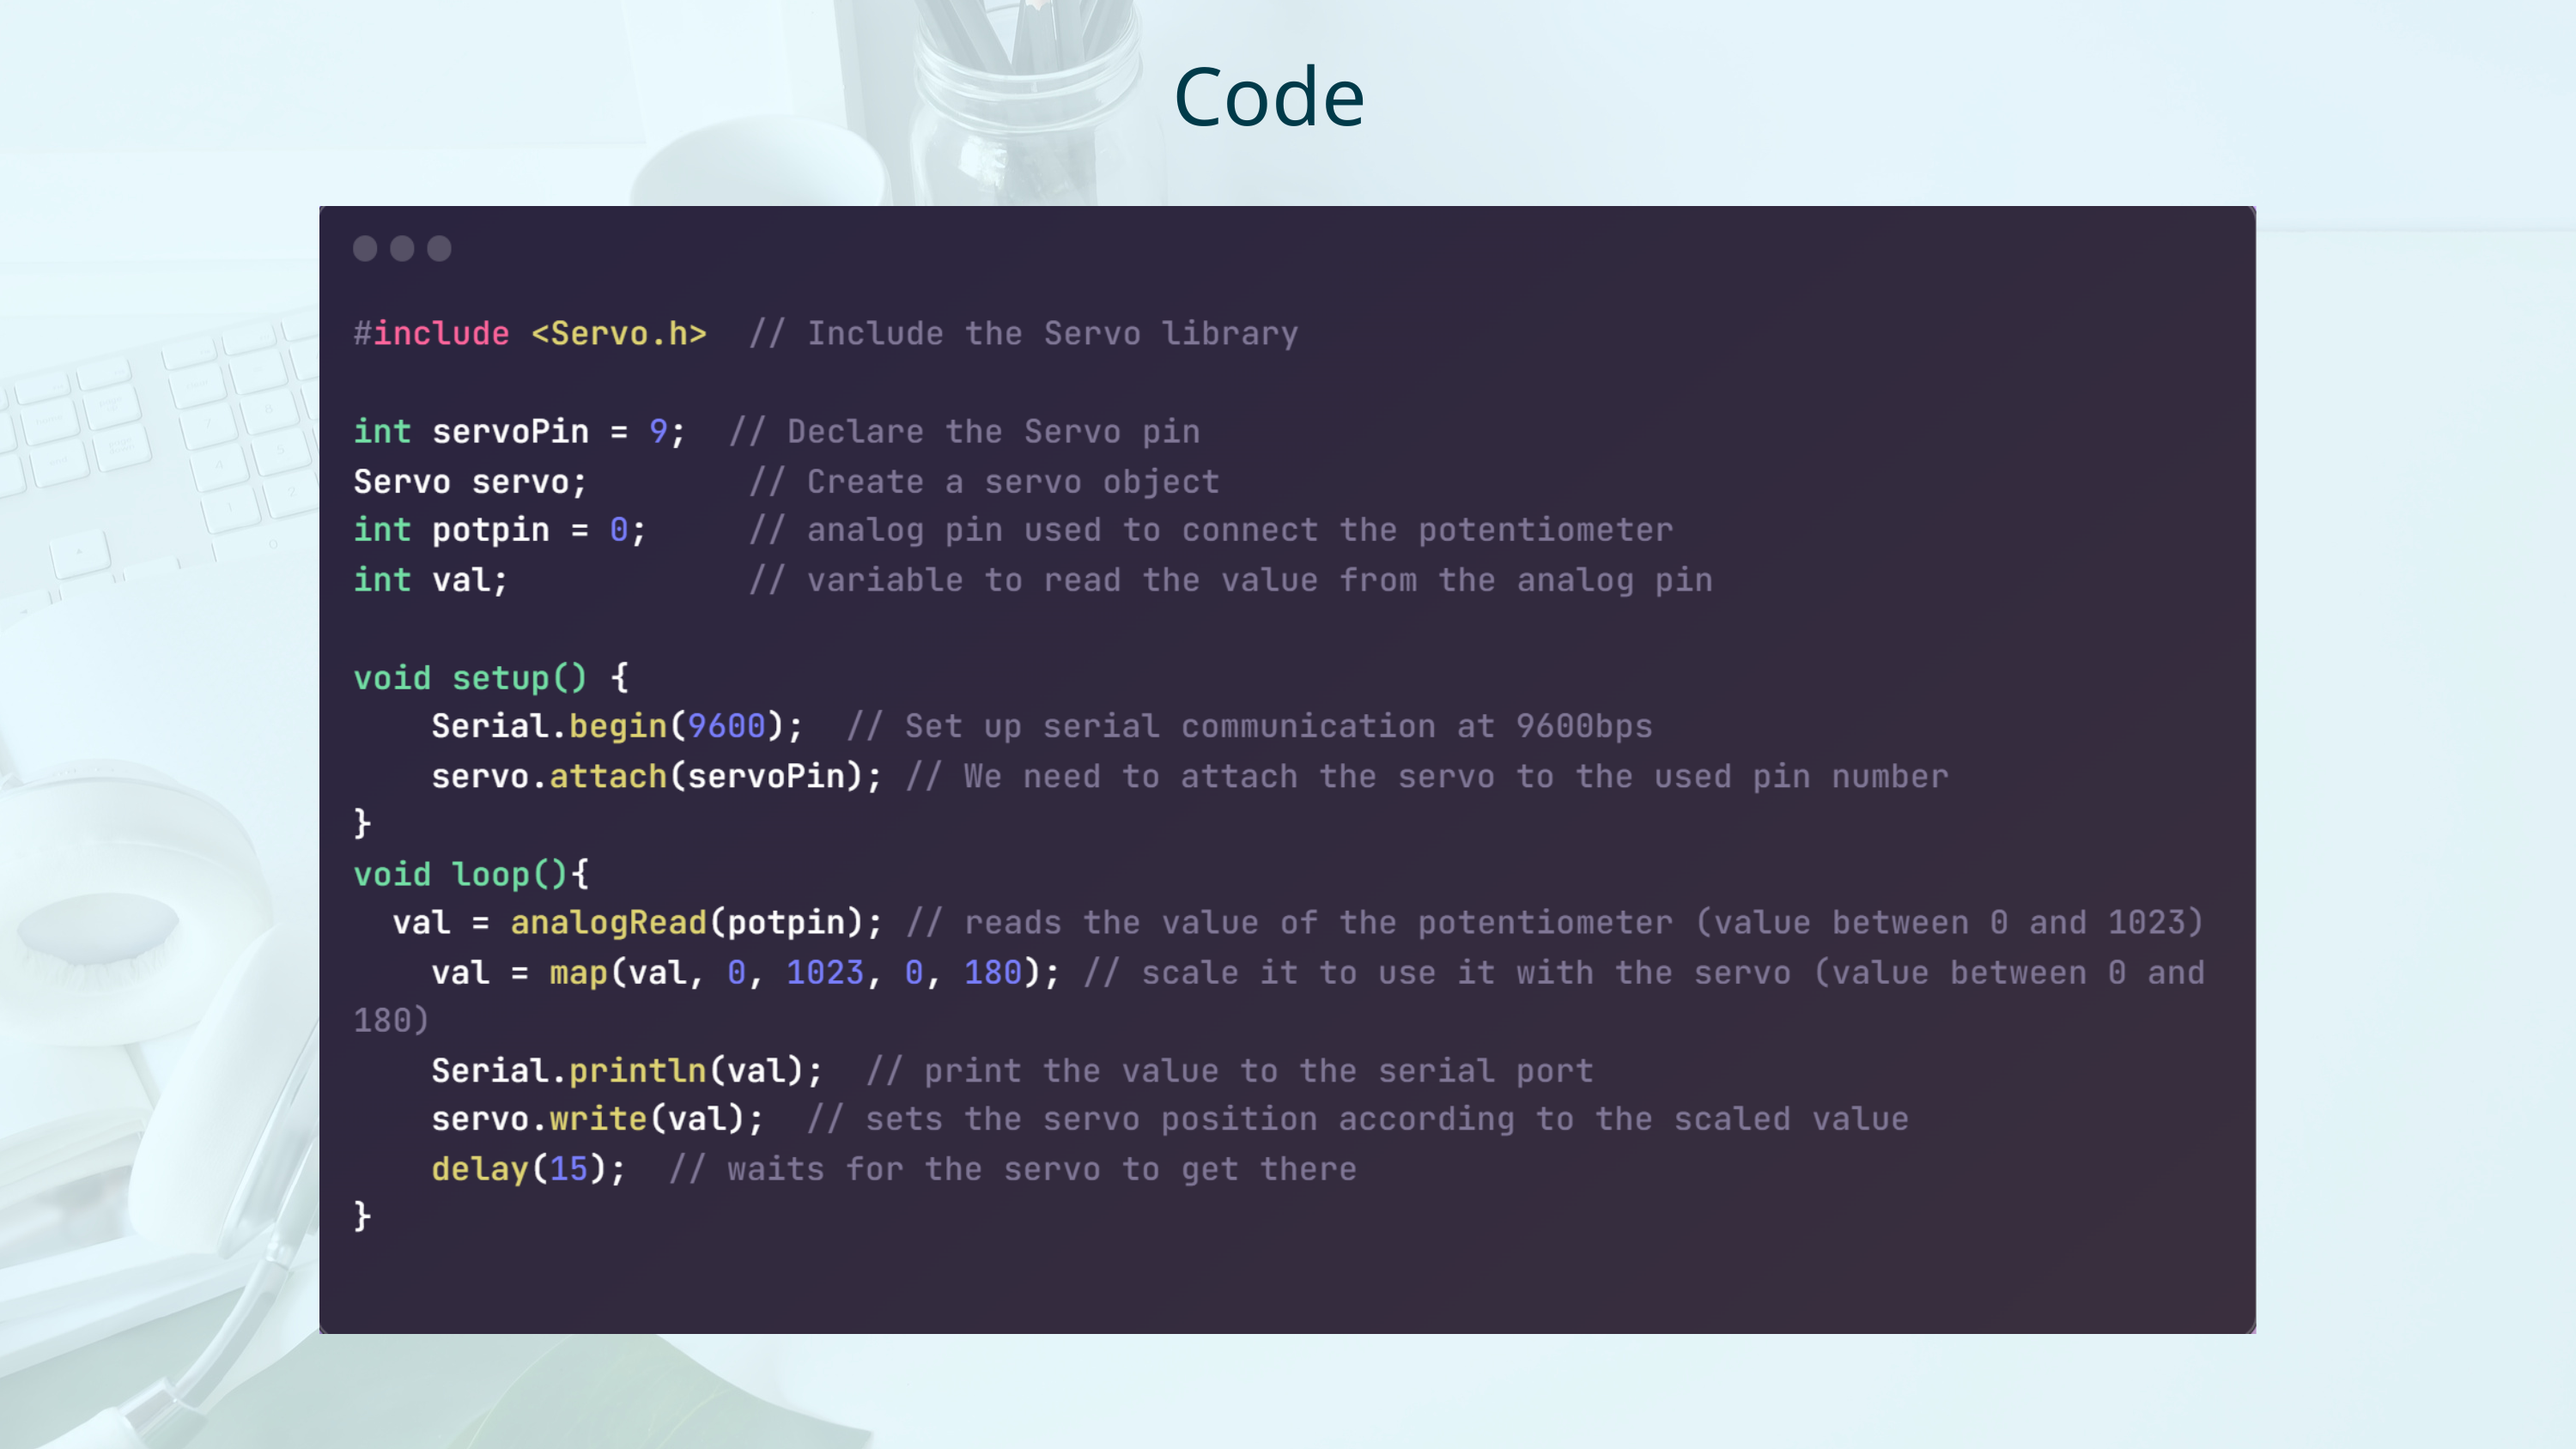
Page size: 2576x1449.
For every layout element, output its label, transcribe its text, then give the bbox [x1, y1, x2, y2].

text_box [319, 206, 2257, 1334]
text_box [0, 0, 2576, 1449]
text_box Code [1172, 53, 1404, 142]
